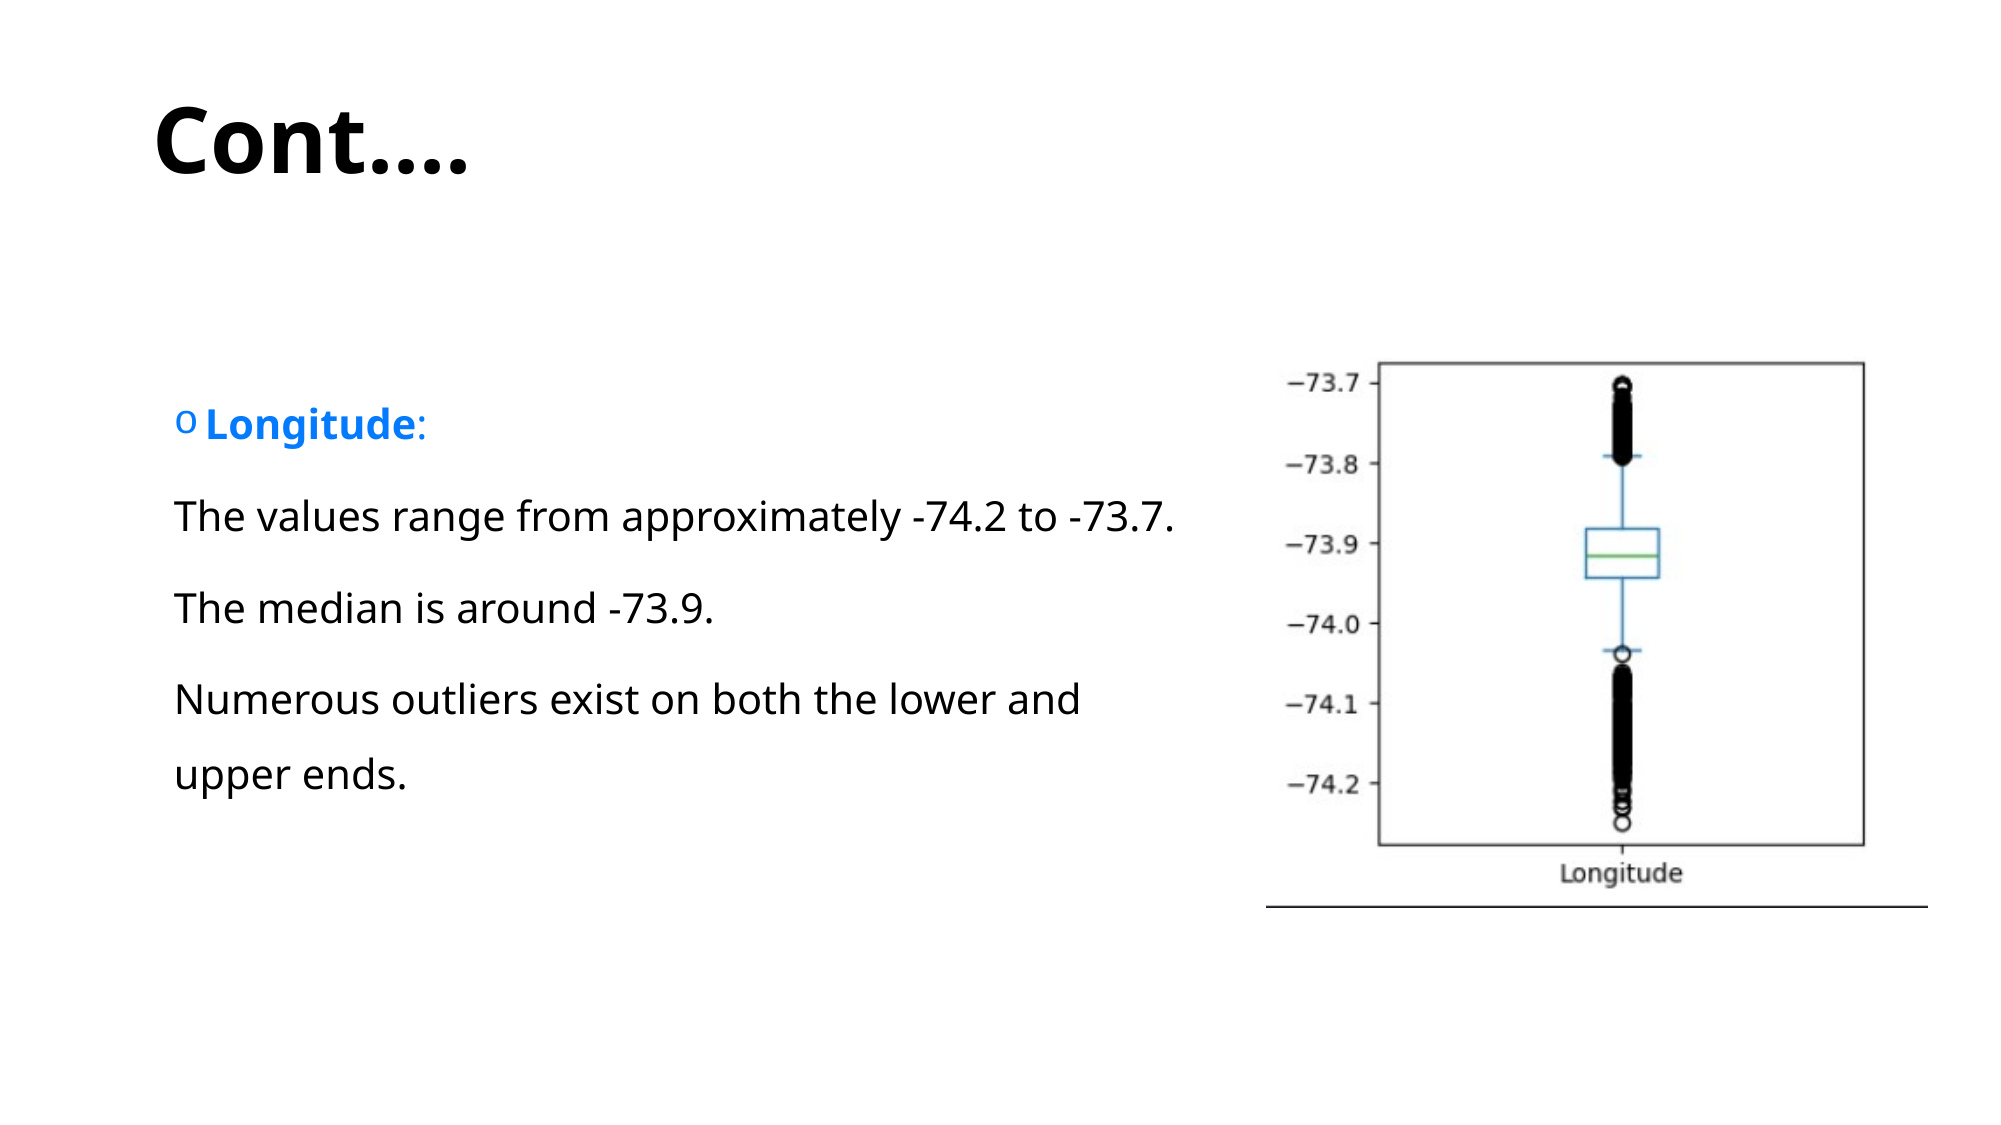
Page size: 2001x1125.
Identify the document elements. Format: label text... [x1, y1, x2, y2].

list Longitude: The values range from approximately -74.2 to -73.7. The median is around -73.9. Numerous outliers exist on both the lower and upper ends. [158, 365, 1208, 874]
title Cont.... [137, 59, 1863, 228]
picture [1266, 329, 1929, 909]
